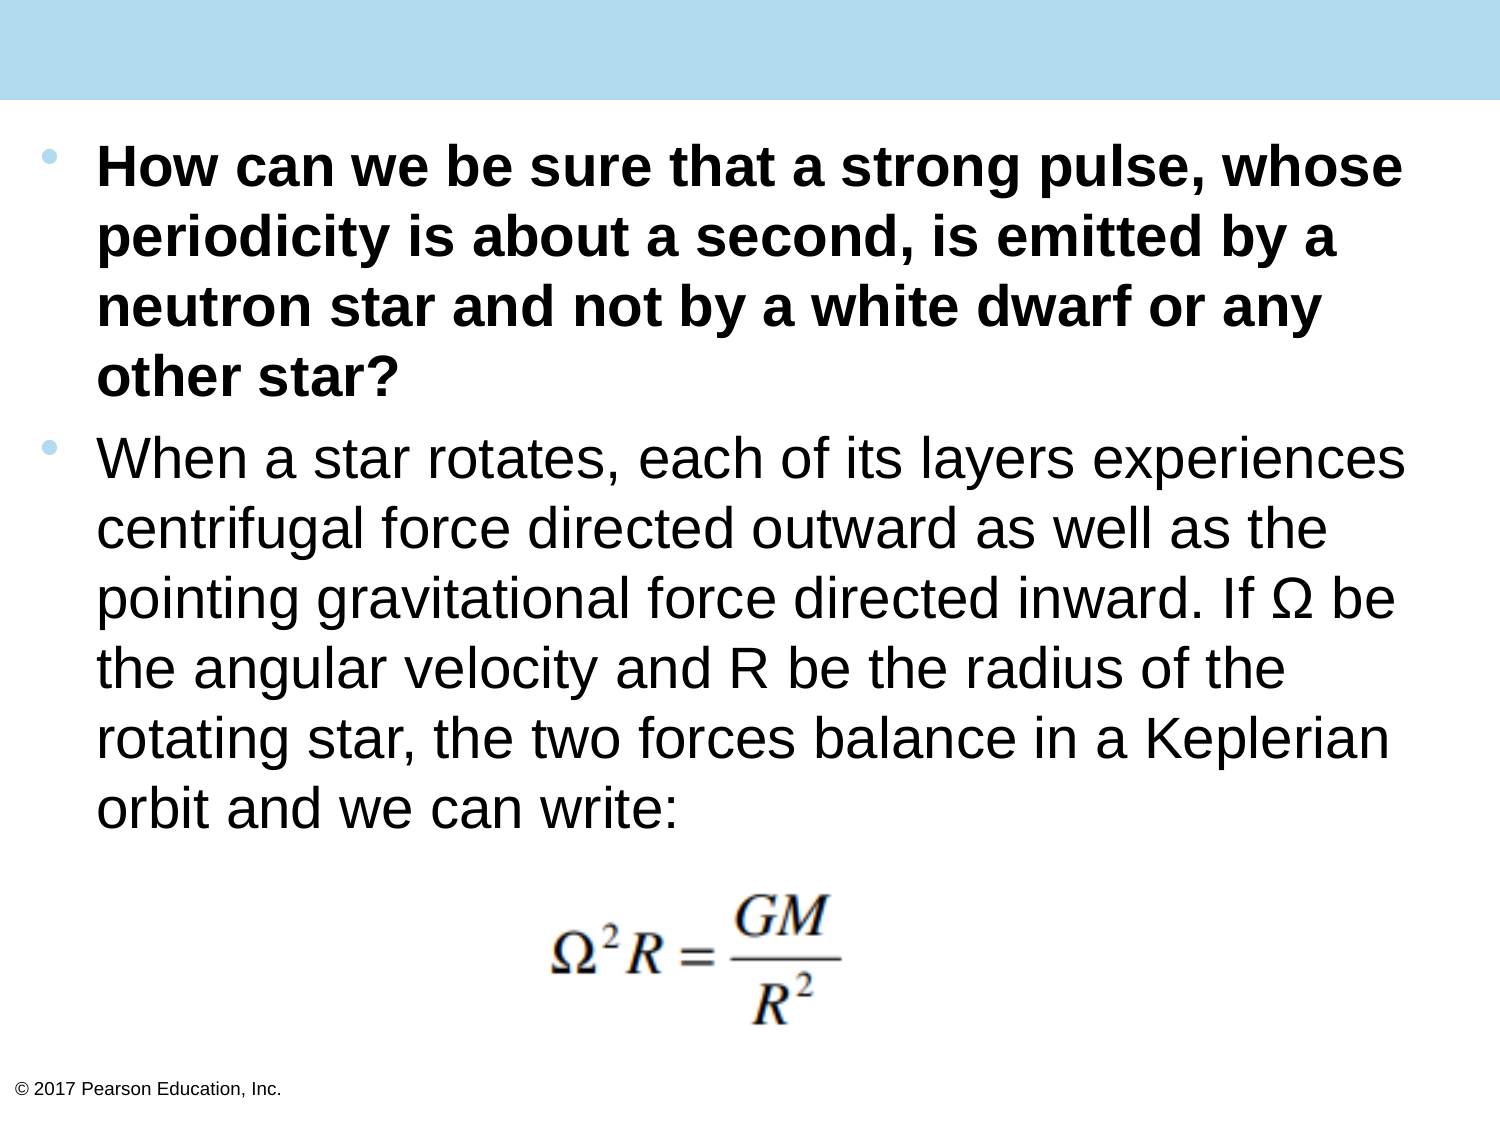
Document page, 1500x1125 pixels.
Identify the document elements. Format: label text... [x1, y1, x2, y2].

picture [474, 862, 1026, 1071]
footer © 2017 Pearson Education, Inc. [0, 1049, 476, 1125]
list How can we be sure that a strong pulse, whose periodicity is about a second, is emitted by a neutron star and not by a white dwarf or any other star? When a star rotates, each of its layers experiences centrifugal force directed outward as well as the pointing gravitational force directed inward. If Ω be the angular velocity and R be the radius of the rotating star, the two forces balance in a Keplerian orbit and we can write: [24, 120, 1475, 1046]
